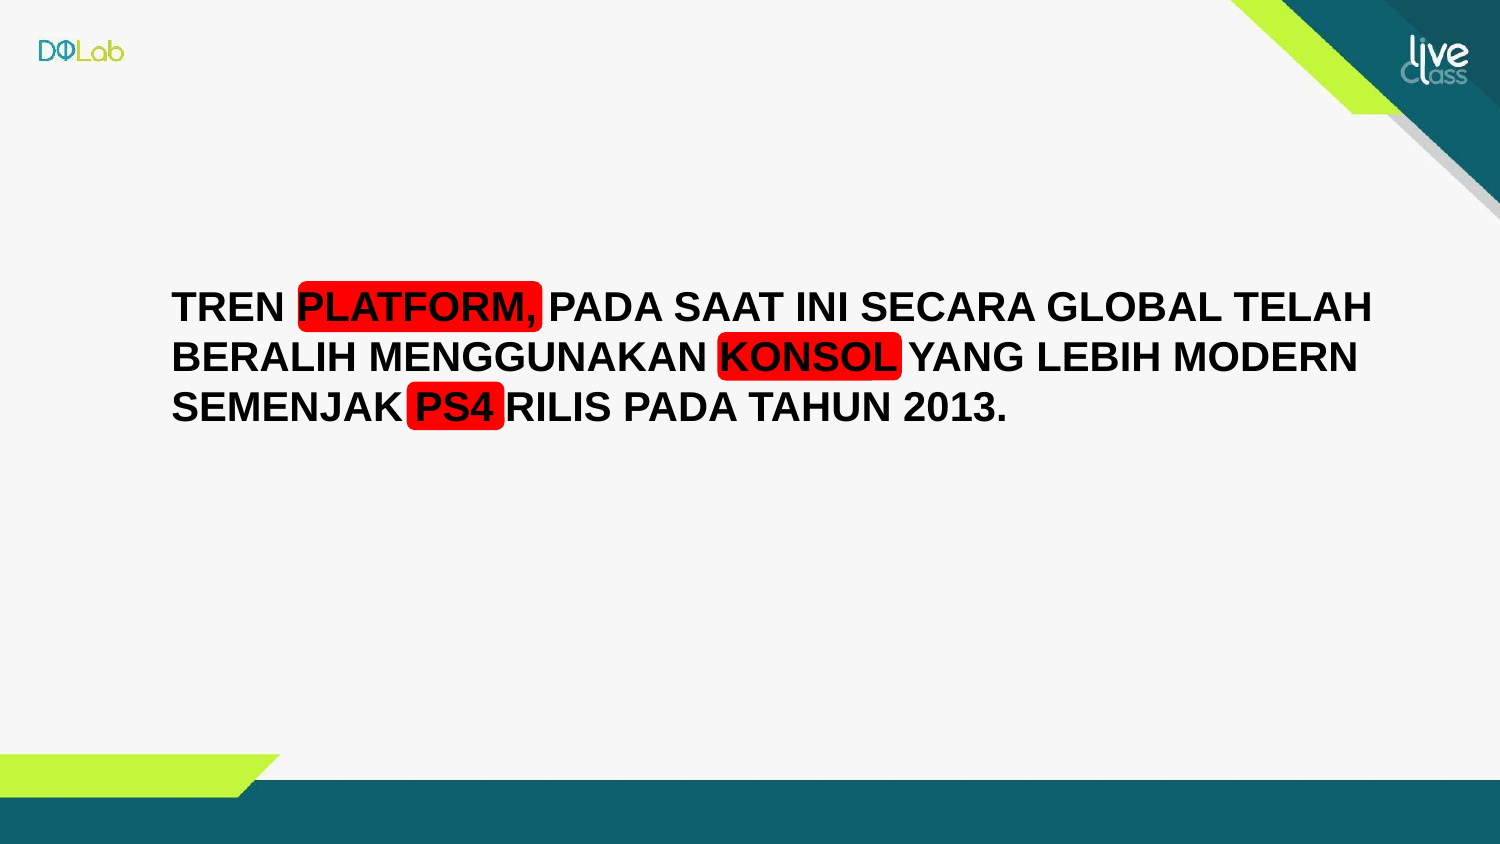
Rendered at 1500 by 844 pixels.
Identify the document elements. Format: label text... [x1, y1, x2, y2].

text_box TREN PLATFORM, PADA SAAT INI SECARA GLOBAL TELAH BERALIH MENGGUNAKAN KONSOL YANG LEBIH MODERN SEMENJAK PS4 RILIS PADA TAHUN 2013. [156, 272, 1457, 438]
picture [0, 0, 1500, 844]
